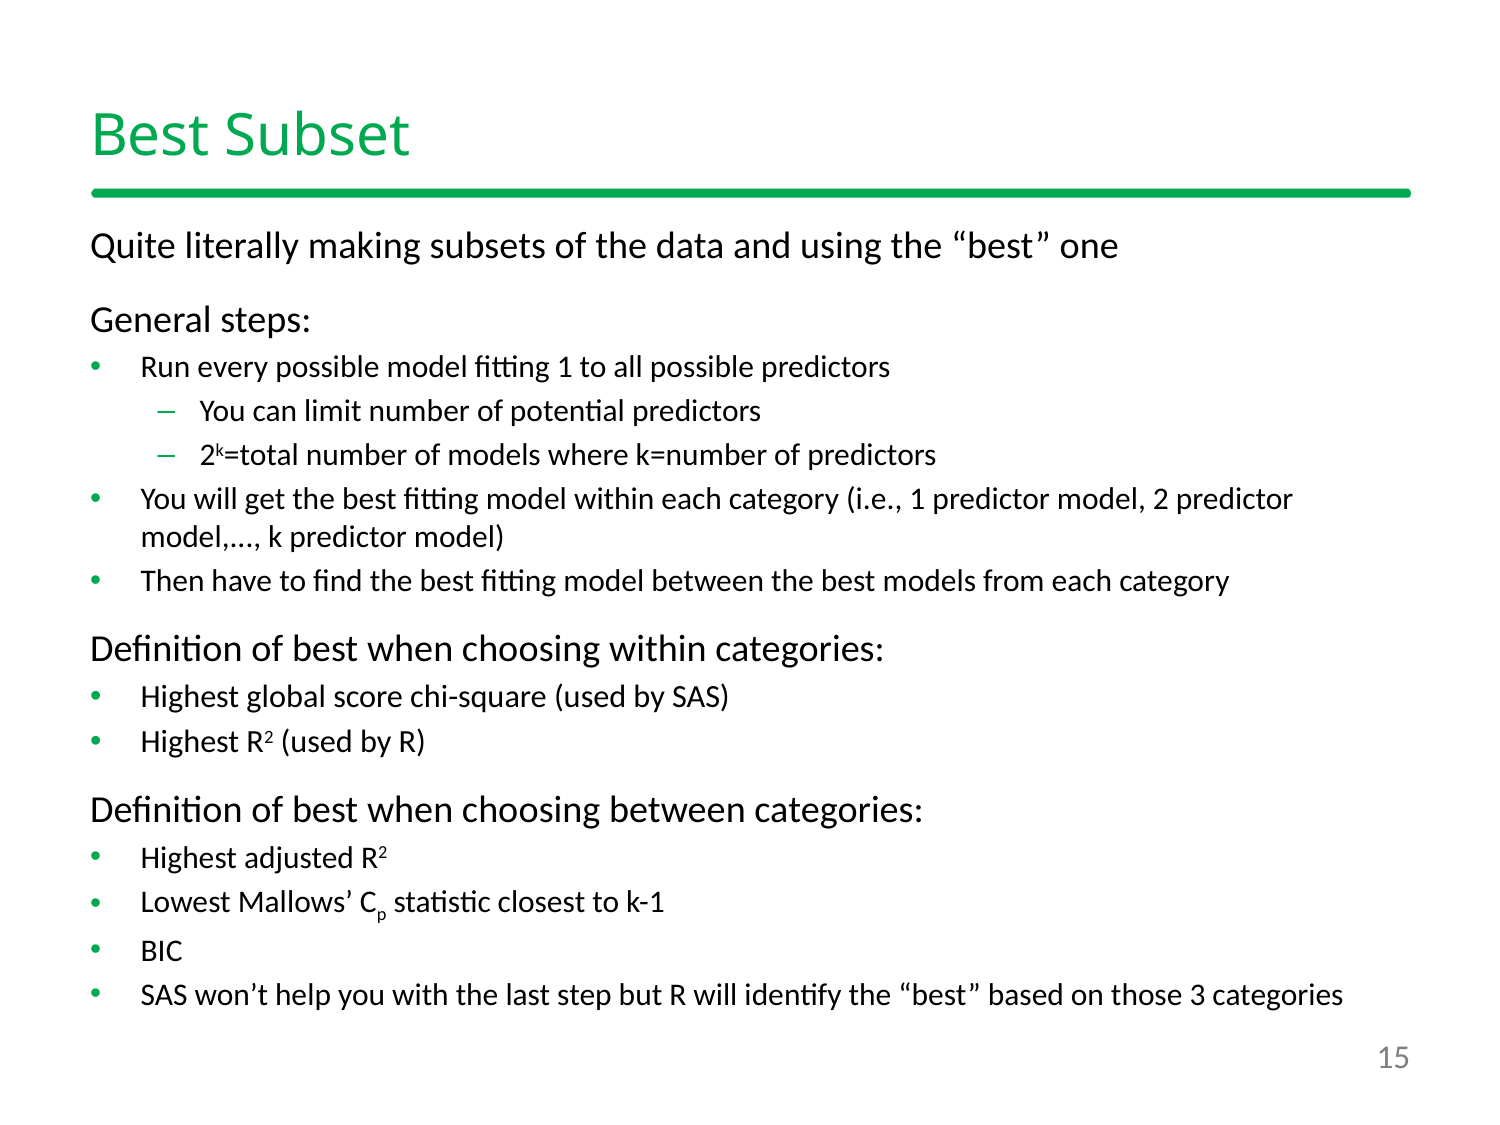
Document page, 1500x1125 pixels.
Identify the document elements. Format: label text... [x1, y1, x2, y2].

picture [91, 188, 1411, 198]
list Quite literally making subsets of the data and using the “best” one General steps: Run every possible model fitting 1 to all possible predictors You can limit number of potential predictors 2k=total number of models where k=number of predictors You will get the best fitting model within each category (i.e., 1 predictor model, 2 predictor model,..., k predictor model) Then have to find the best fitting model between the best models from each category Definition of best when choosing within categories: Highest global score chi-square (used by SAS) Highest R2 (used by R) Definition of best when choosing between categories: Highest adjusted R2 Lowest Mallows’ Cp statistic closest to k-1 BIC SAS won’t help you with the last step but R will identify the “best” based on those 3 categories [75, 212, 1425, 1025]
title Best Subset [75, 45, 1425, 175]
